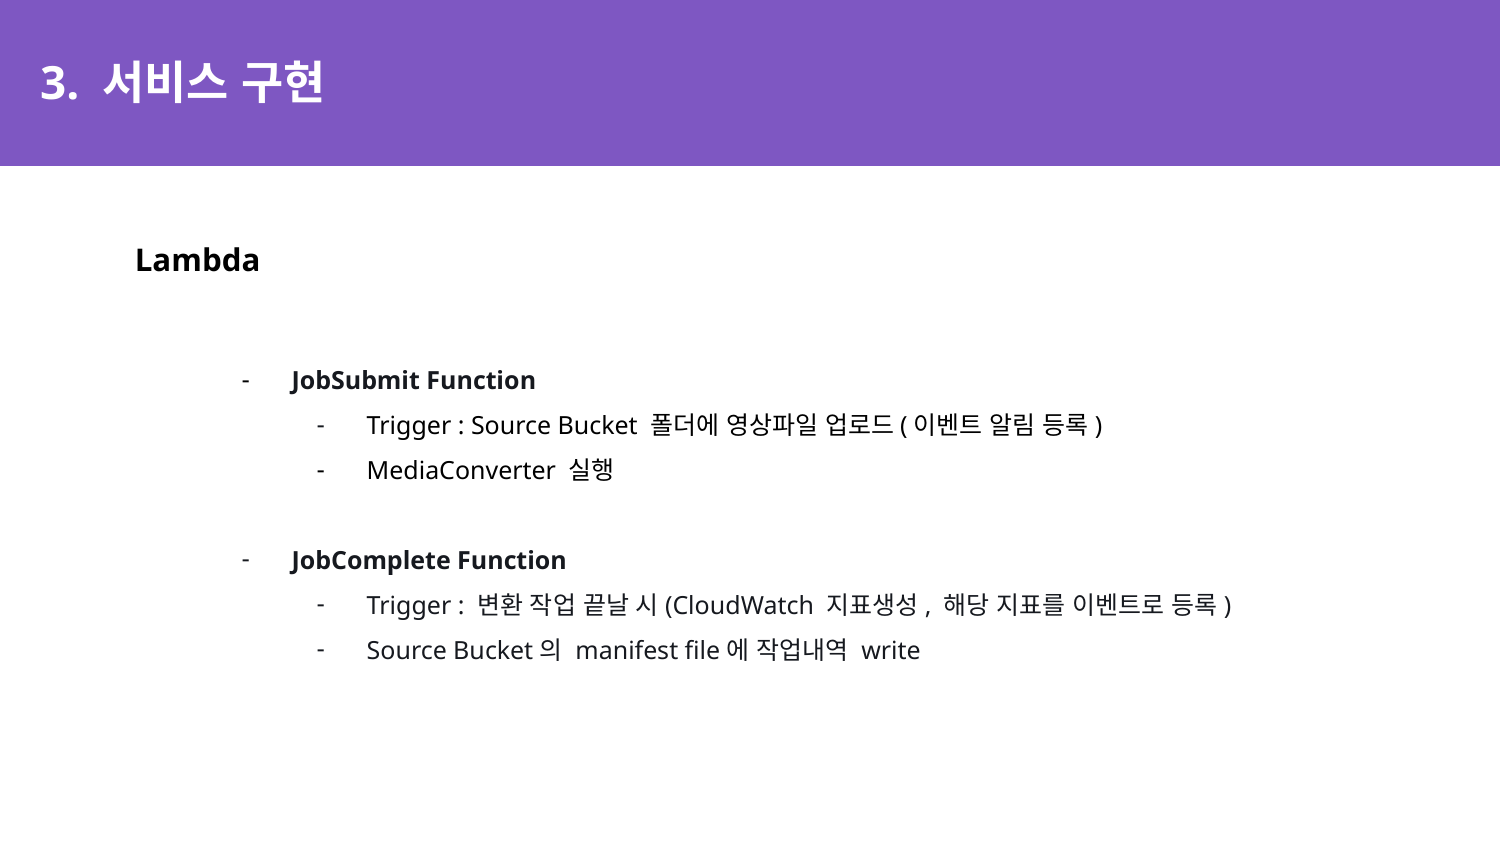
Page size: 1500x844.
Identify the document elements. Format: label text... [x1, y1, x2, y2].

text_box [0, 0, 1500, 166]
text_box JobSubmit Function Trigger : Source Bucket 폴더에 영상파일 업로드(이벤트 알림 등록) MediaConverter 실행 JobComplete Function Trigger : 변환 작업 끝날 시(CloudWatch 지표생성, 해당 지표를 이벤트로 등록) Source Bucket의 manifest file에 작업내역 write [201, 334, 1378, 680]
text_box Lambda [119, 206, 1442, 293]
title 3. 서비스 구현 [25, 38, 1423, 141]
